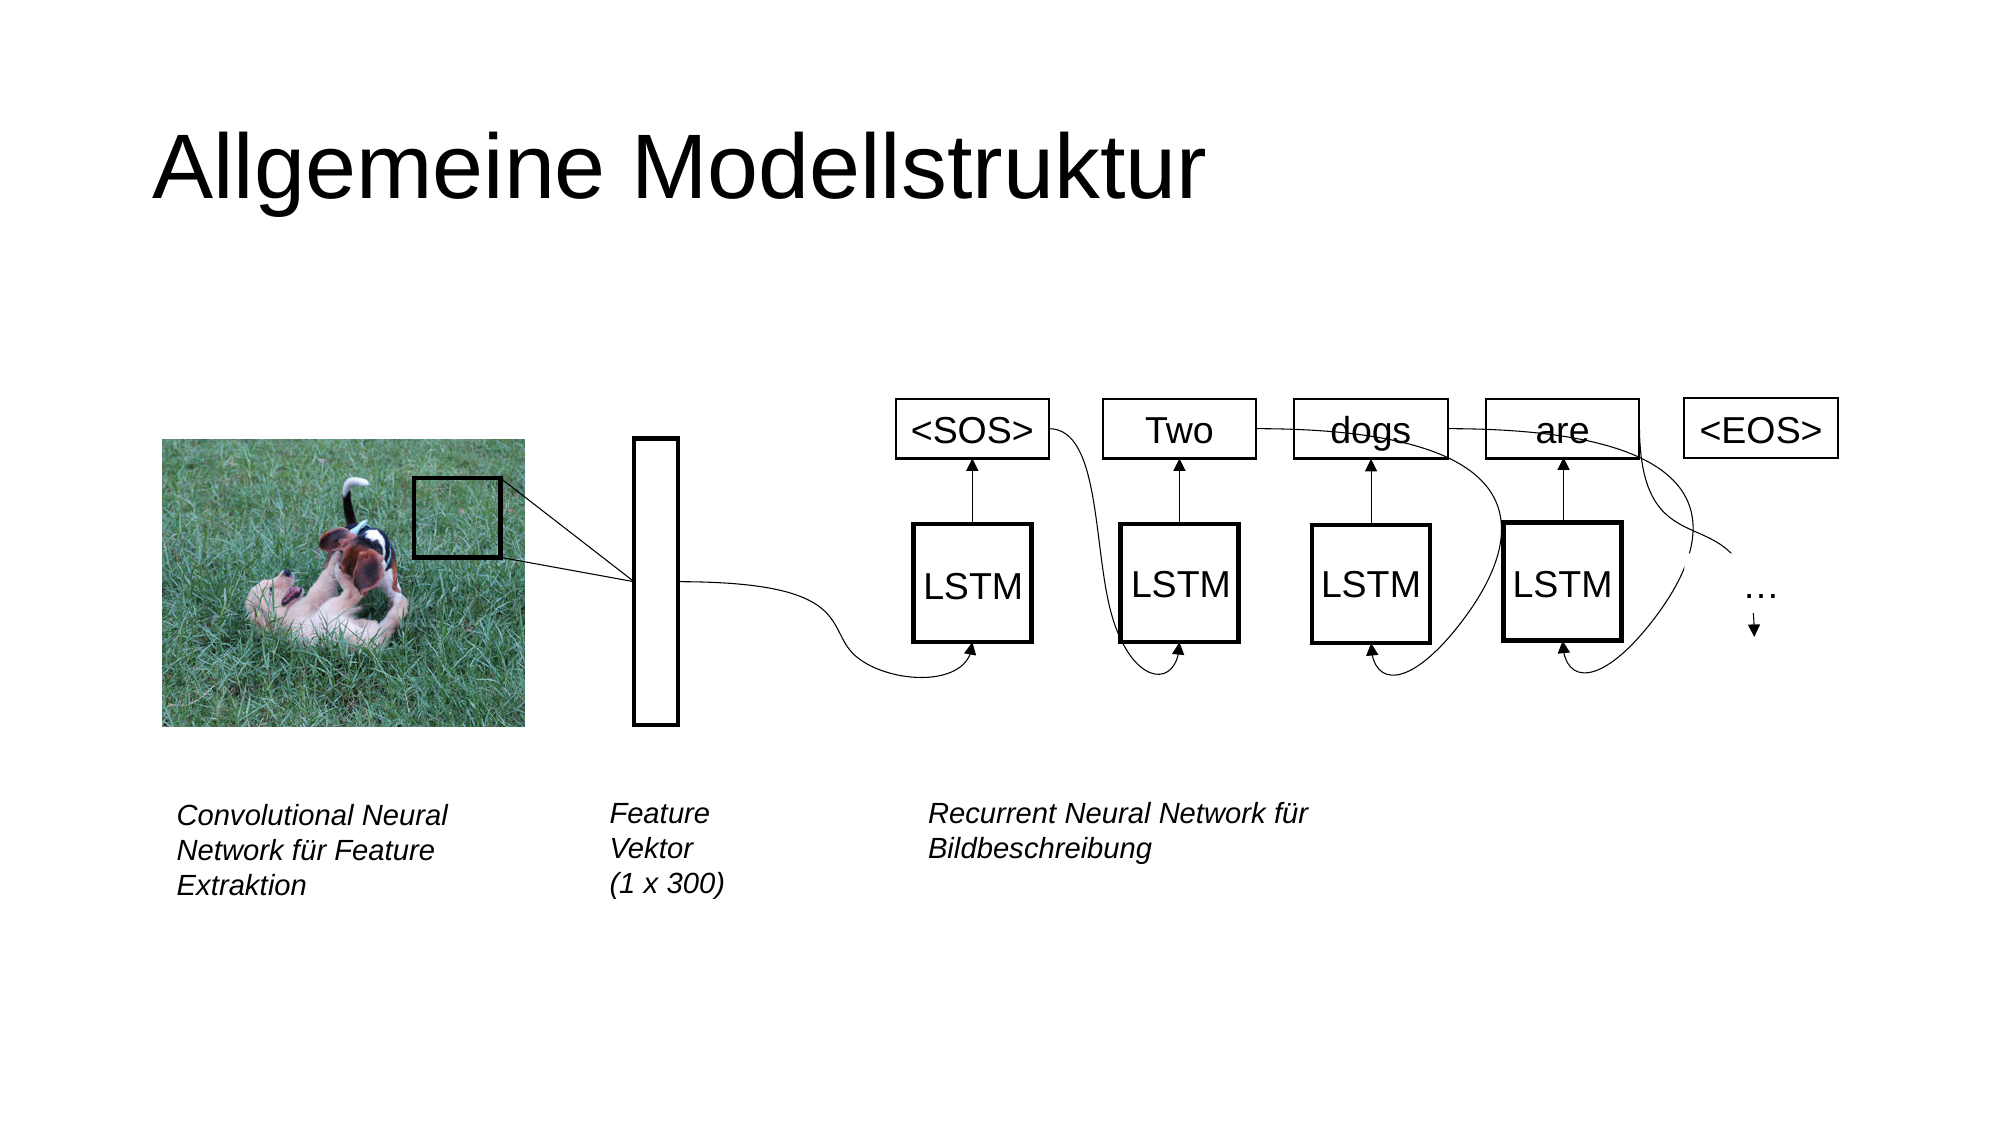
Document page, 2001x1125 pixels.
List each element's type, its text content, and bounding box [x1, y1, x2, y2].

text_box Feature Vektor (1 x 300) [594, 786, 800, 907]
text_box Recurrent Neural Network für Bildbeschreibung [913, 786, 1354, 872]
title Allgemeine Modellstruktur [137, 59, 1863, 278]
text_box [161, 398, 1838, 727]
text_box Convolutional Neural Network für Feature Extraktion [161, 789, 552, 909]
